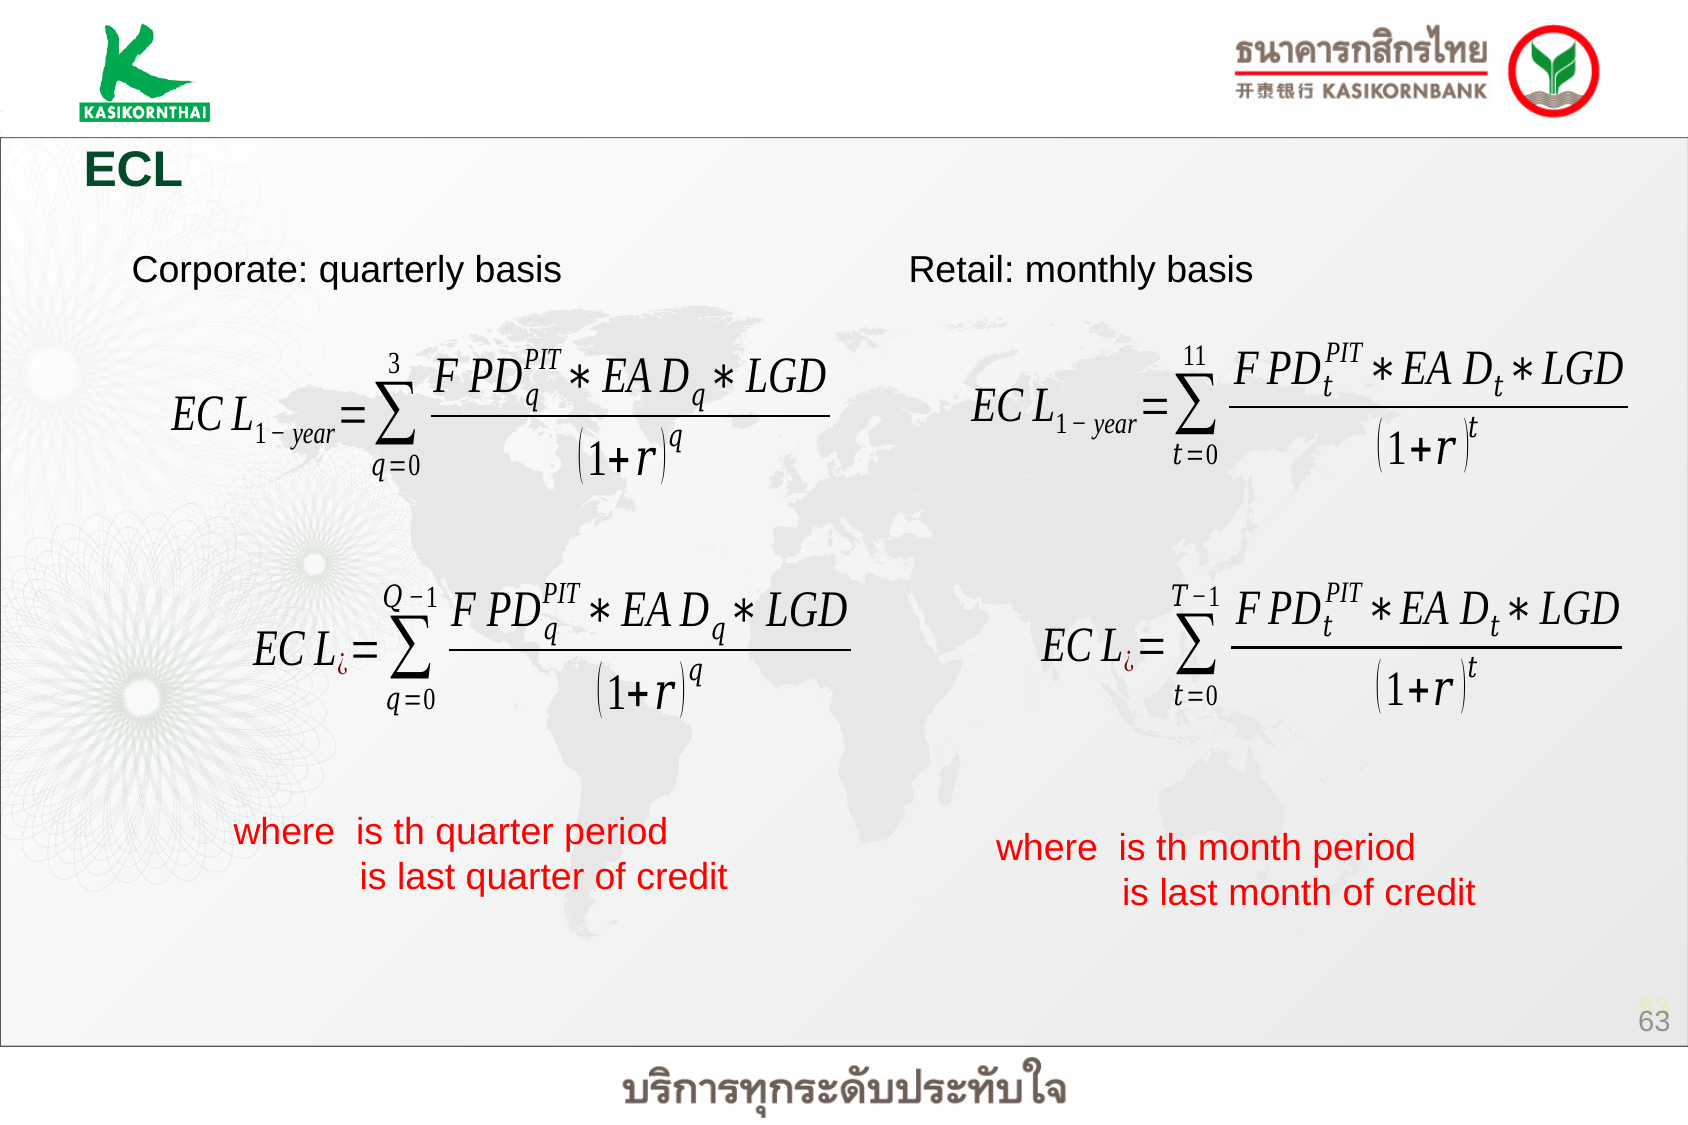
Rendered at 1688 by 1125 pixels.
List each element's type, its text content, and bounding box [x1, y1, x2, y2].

text_box ECL [67, 135, 721, 198]
picture [79, 23, 210, 122]
picture [1233, 23, 1601, 120]
text_box Retail: monthly basis [893, 237, 1282, 298]
text_box Corporate: quarterly basis [116, 237, 578, 298]
picture [0, 1049, 1688, 1125]
